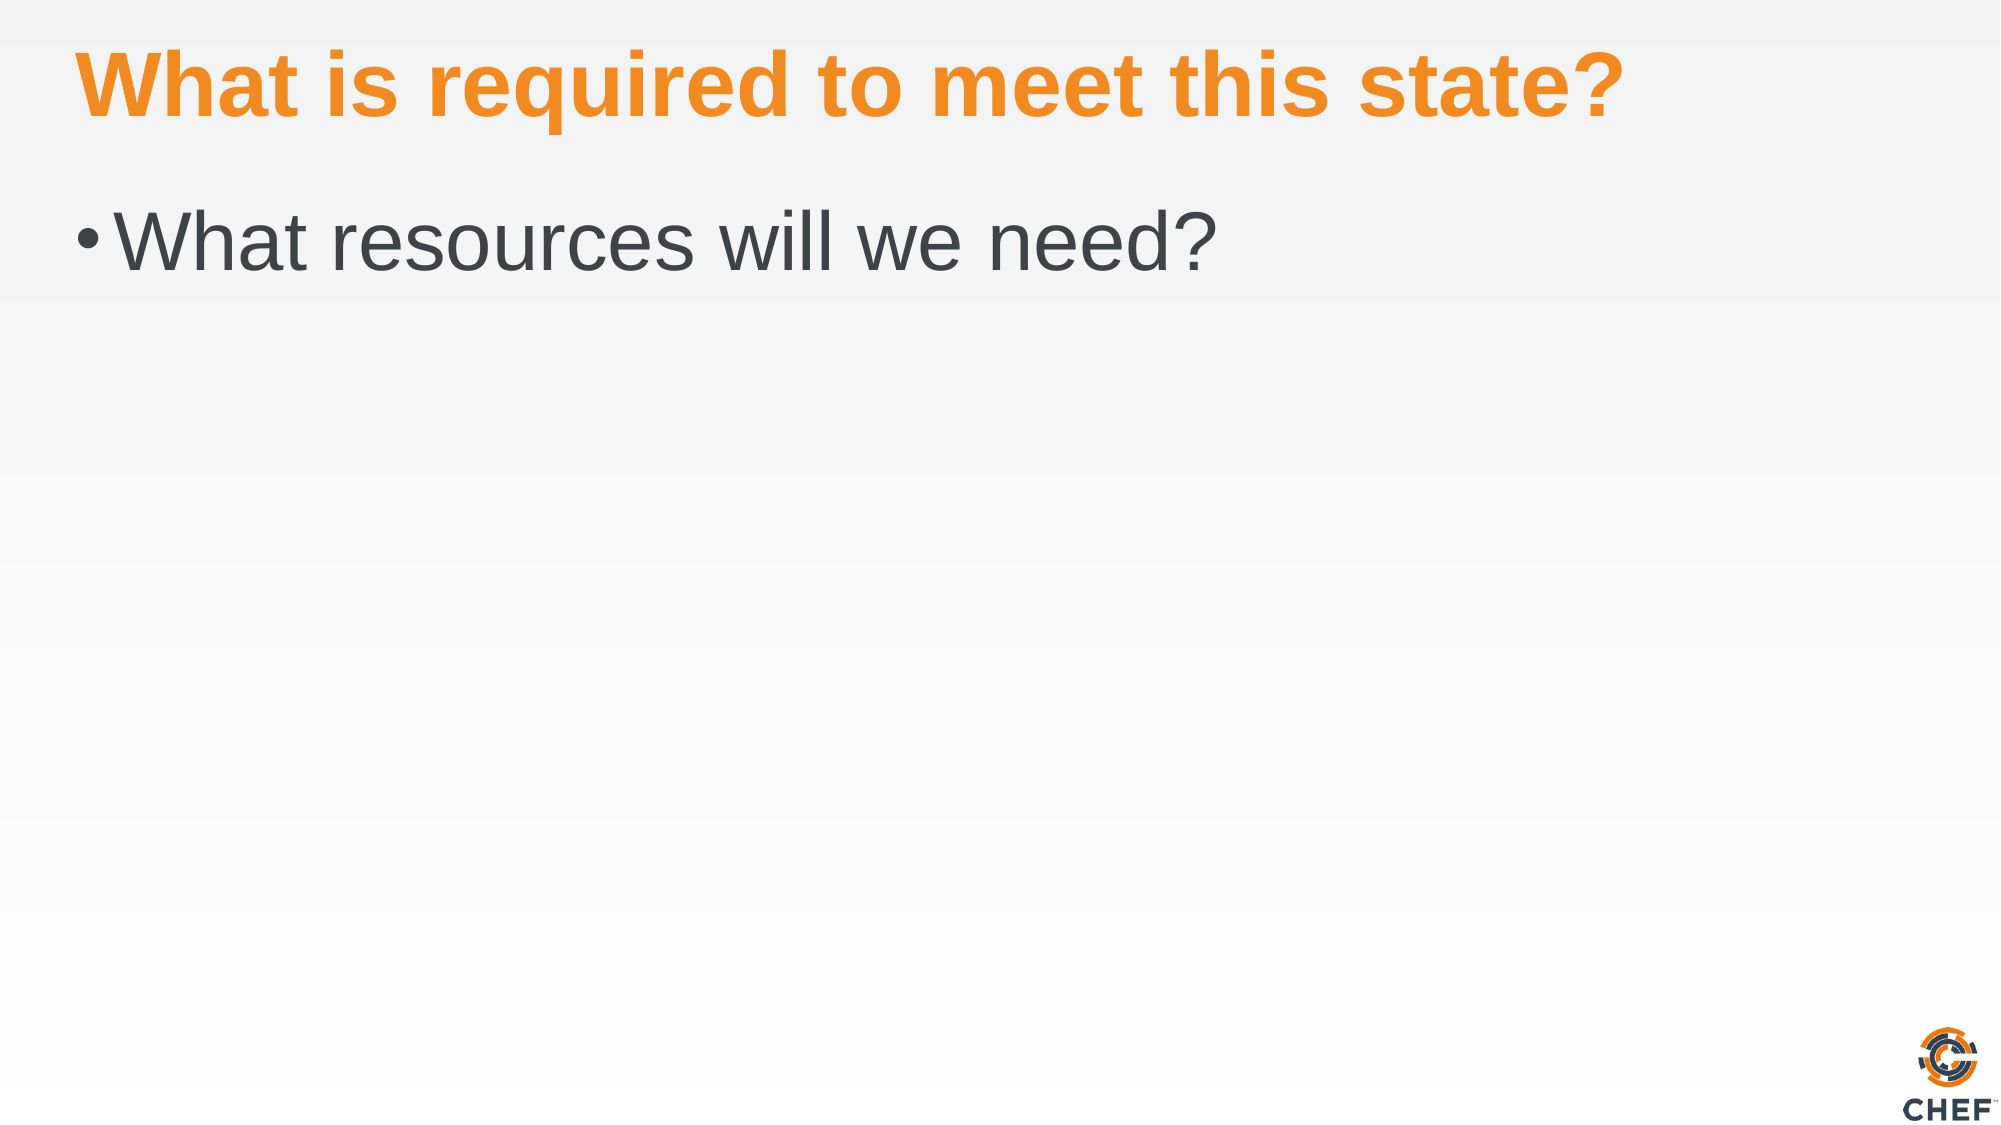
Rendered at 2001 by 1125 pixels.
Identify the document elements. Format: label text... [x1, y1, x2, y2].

picture [1903, 1027, 1998, 1121]
title What is required to meet this state? [75, 37, 1913, 140]
list What resources will we need? [75, 187, 1913, 1050]
